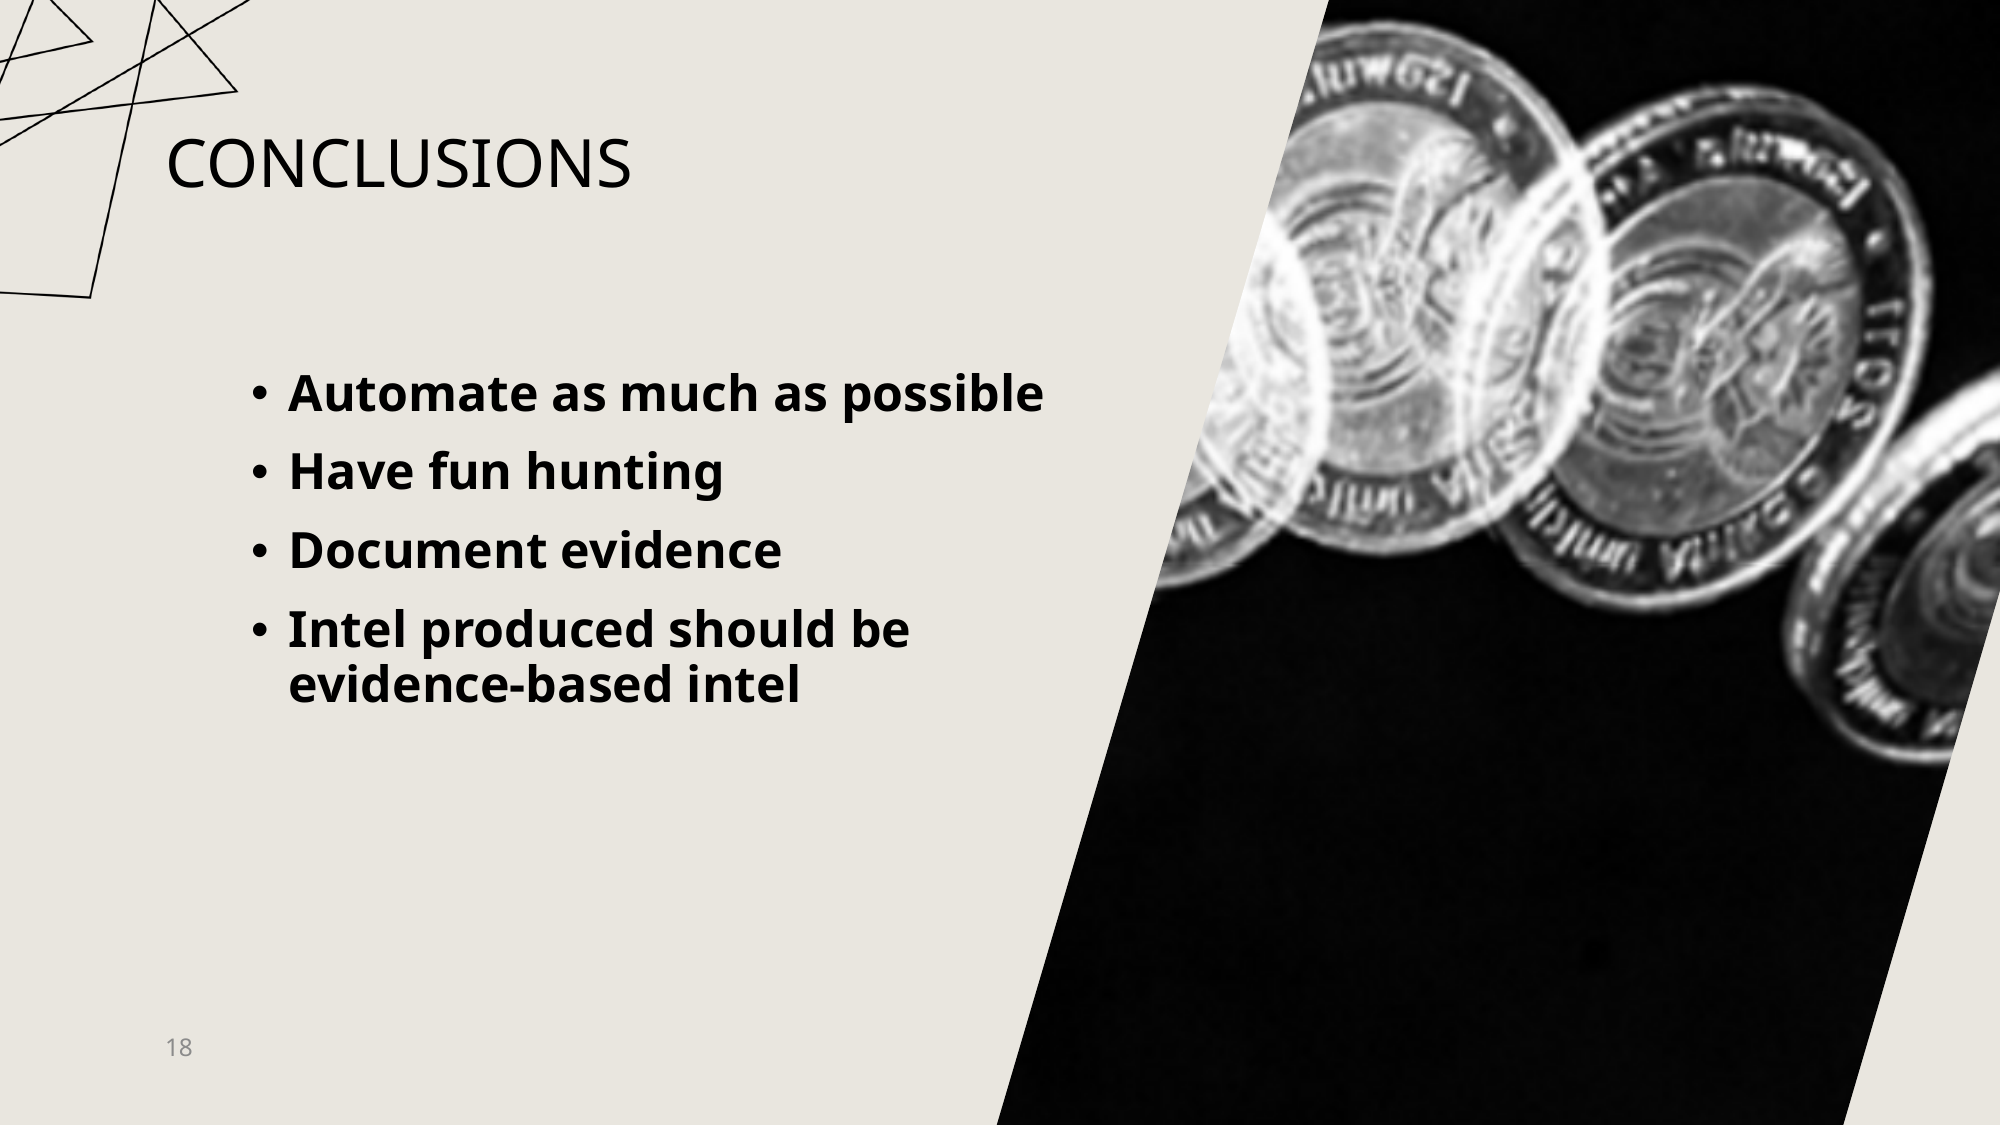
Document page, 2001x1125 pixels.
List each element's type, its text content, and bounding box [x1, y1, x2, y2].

picture [0, 0, 274, 311]
list Automate as much as possible Have fun hunting Document evidence Intel produced should be evidence-based intel [235, 360, 996, 976]
title COnclusions [150, 46, 996, 285]
picture [996, 0, 2000, 1125]
slide_number 18 [150, 1024, 254, 1074]
